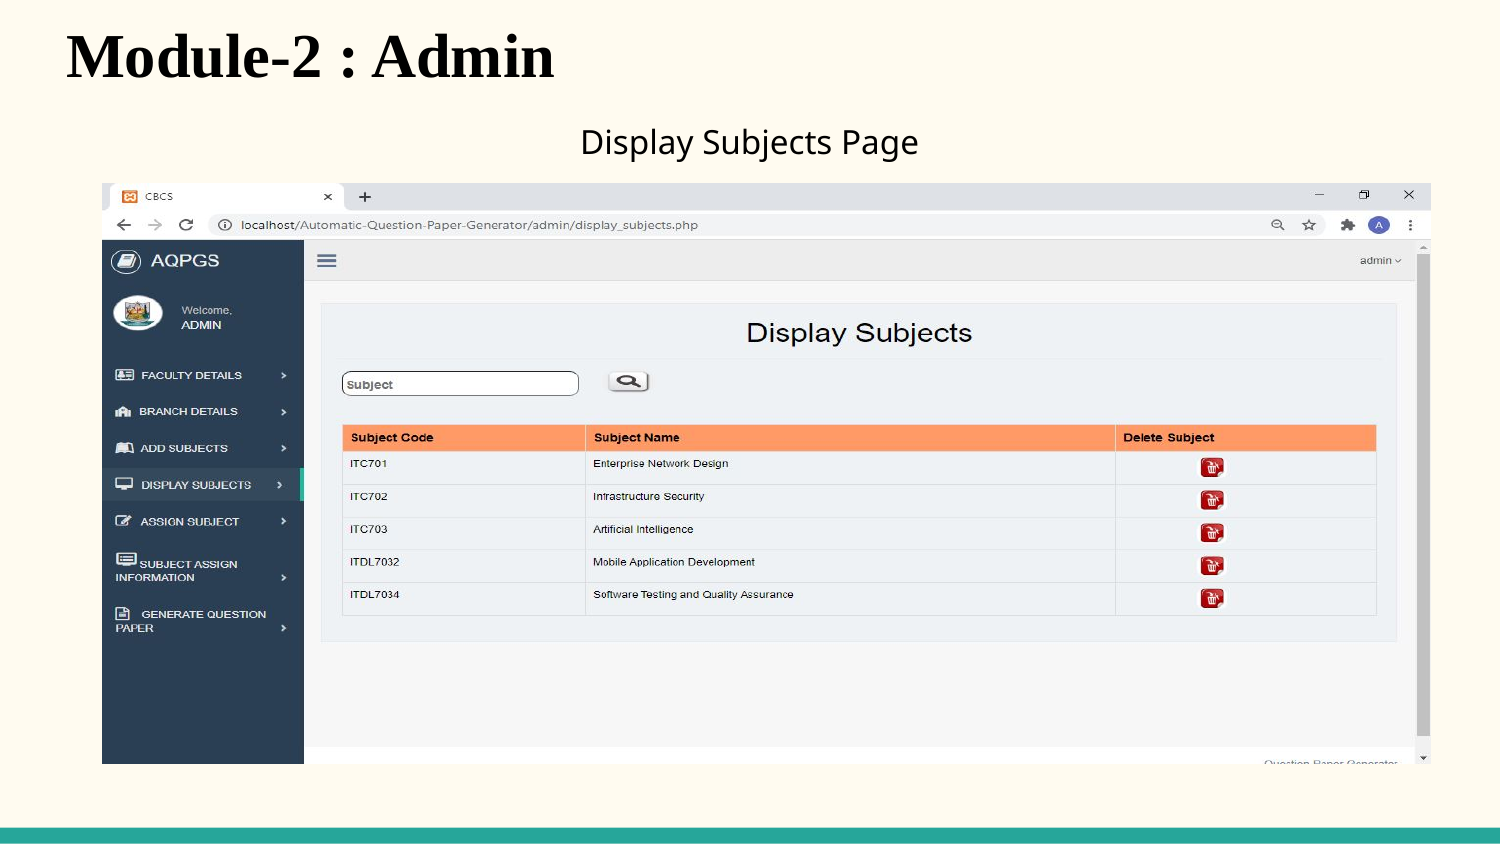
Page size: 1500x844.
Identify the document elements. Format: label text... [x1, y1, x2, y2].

picture [102, 182, 1431, 765]
list Display Subjects Page [51, 100, 1449, 844]
title Module-2 : Admin [51, 0, 1449, 100]
